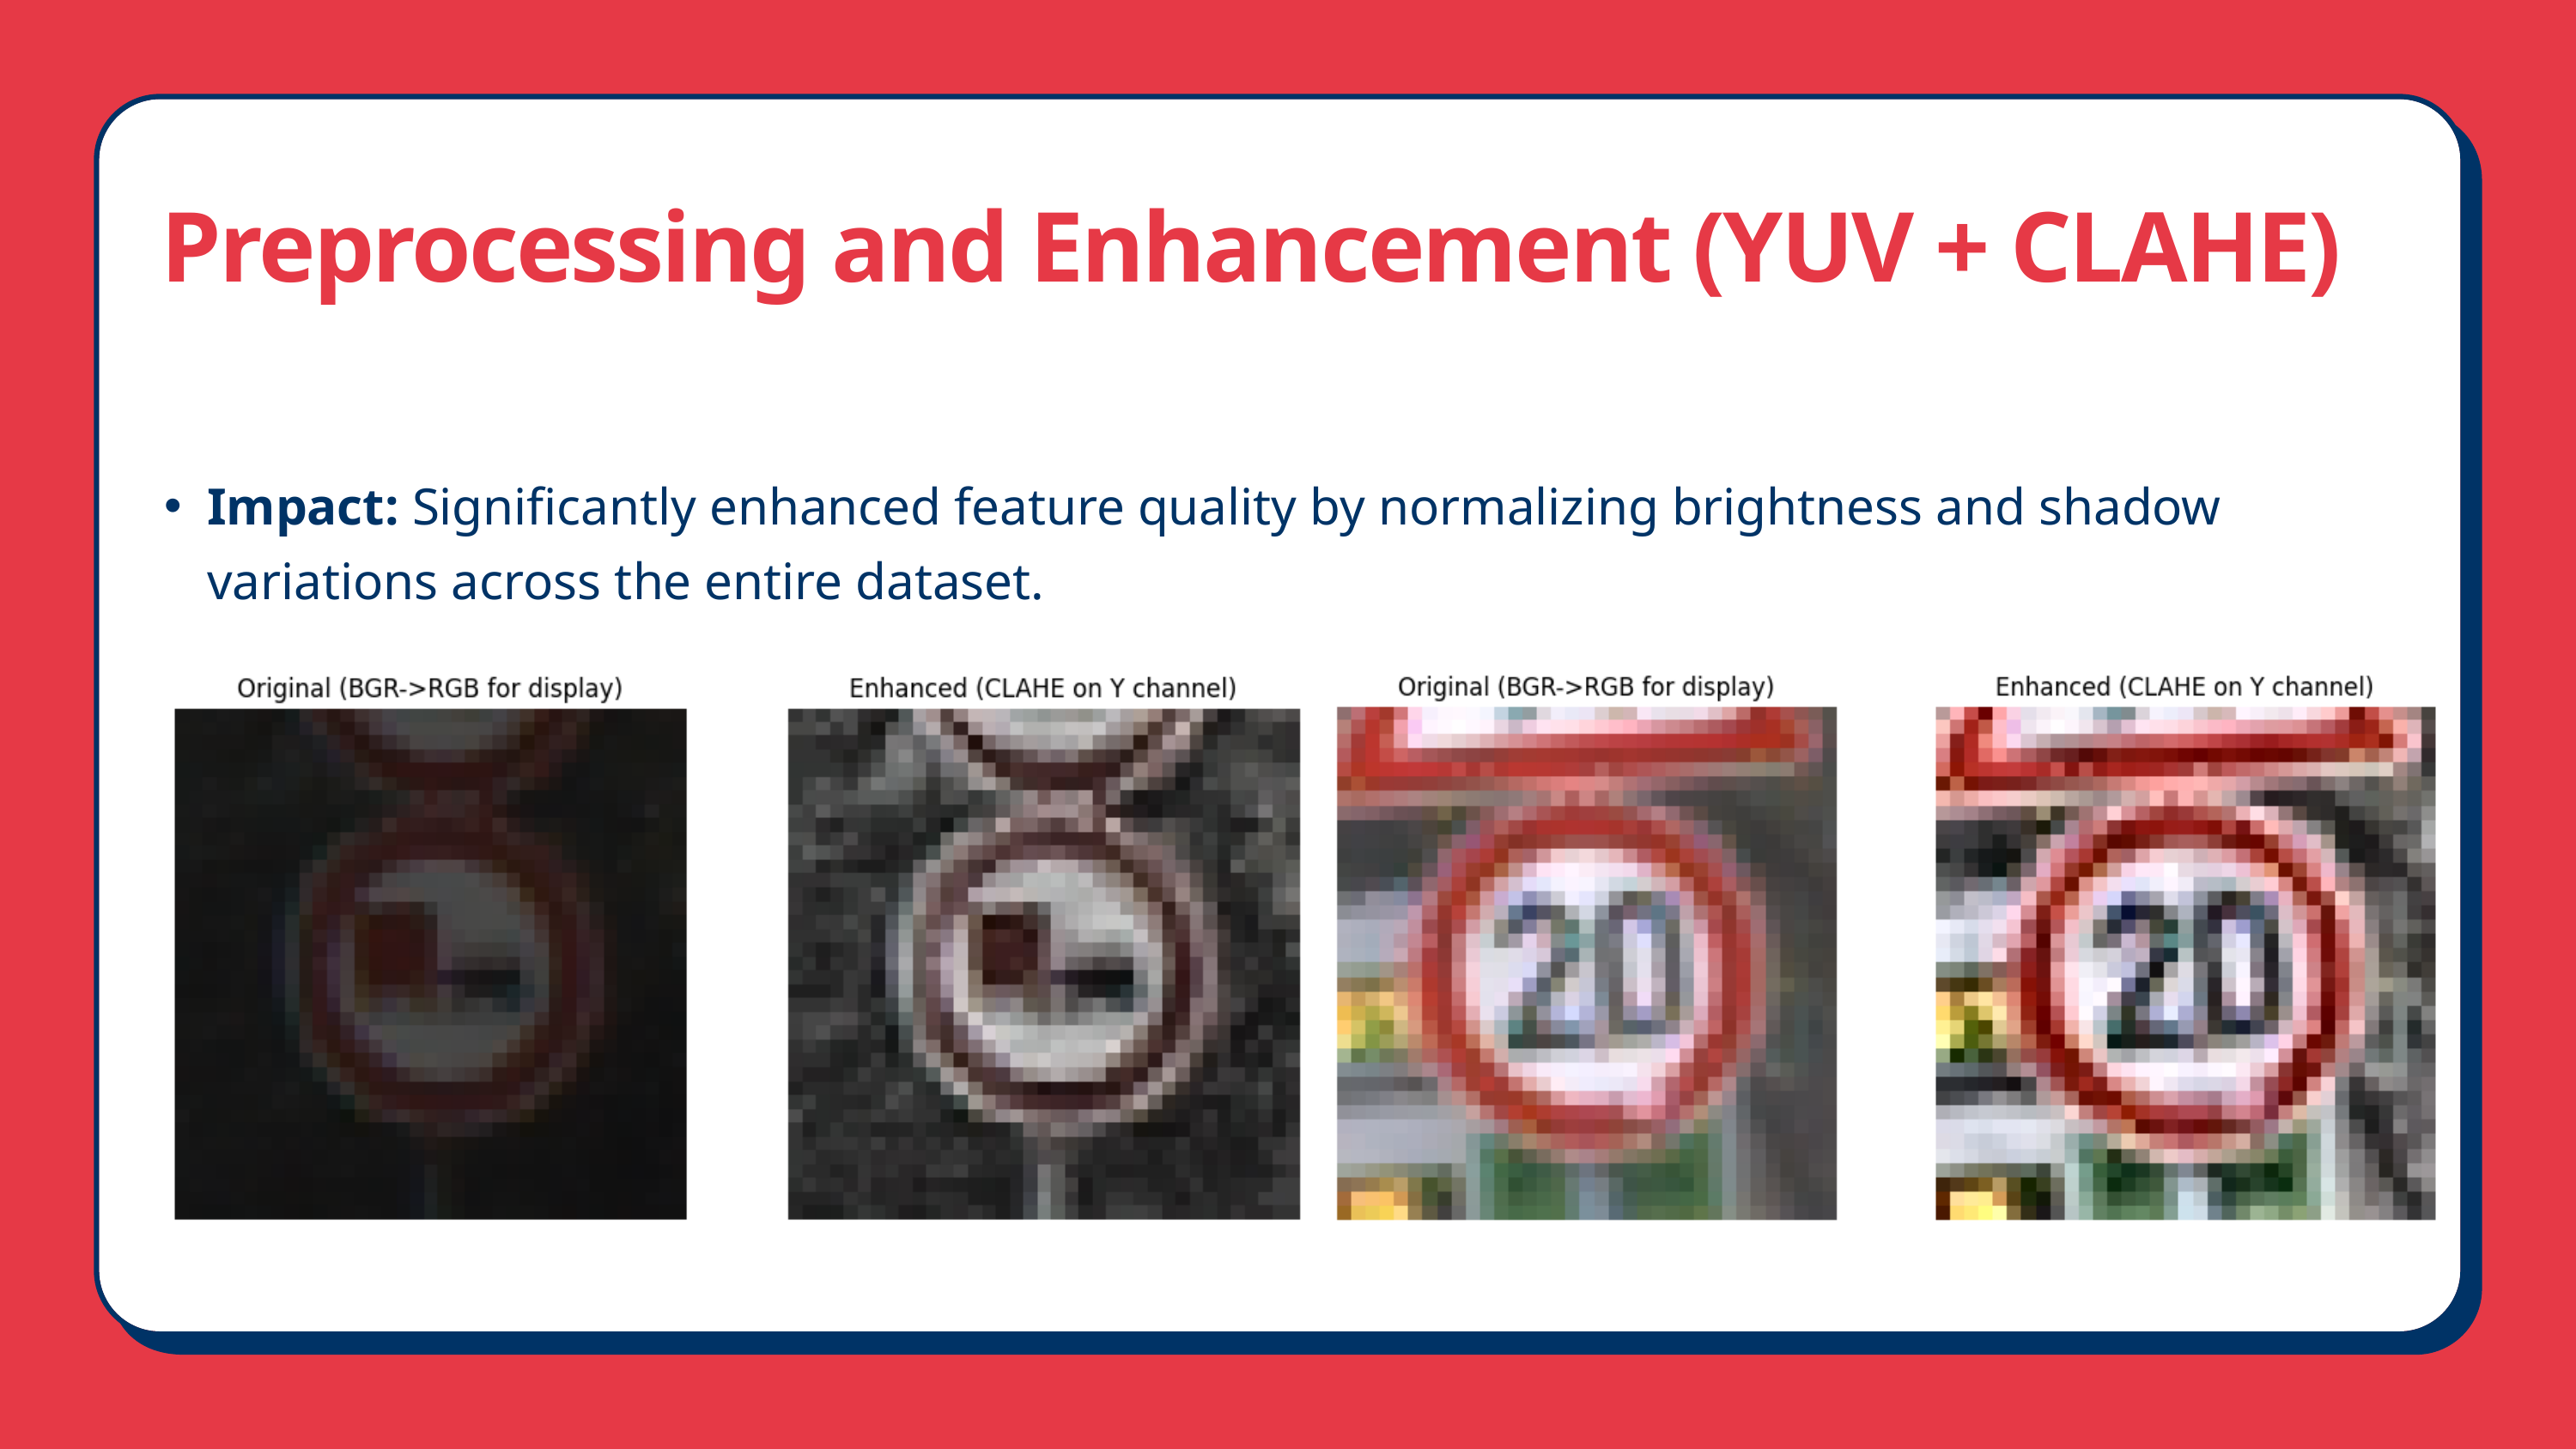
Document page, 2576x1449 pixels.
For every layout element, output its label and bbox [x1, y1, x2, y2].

text_box [94, 94, 2482, 1355]
